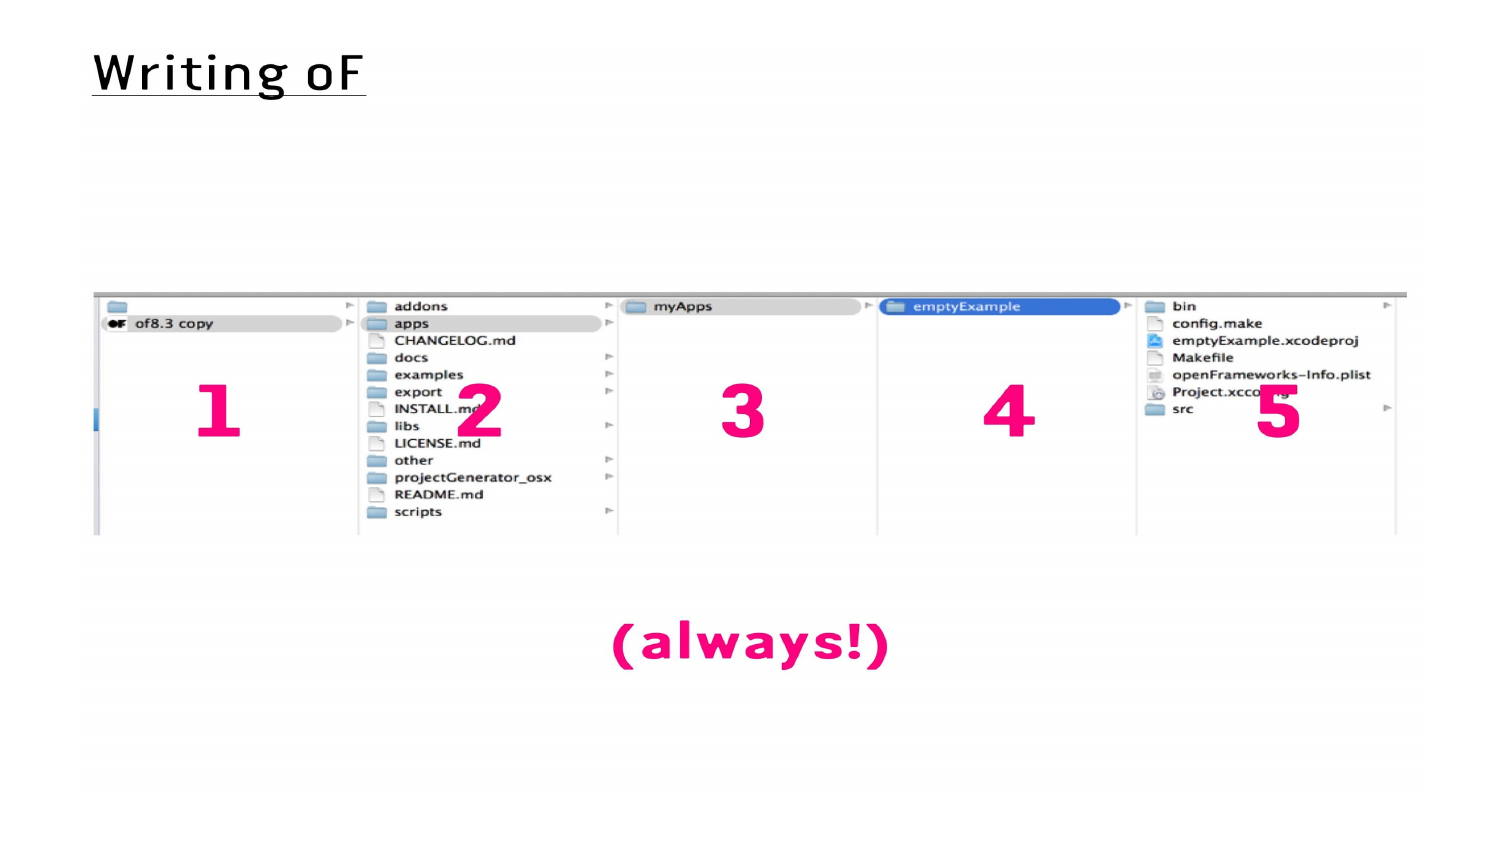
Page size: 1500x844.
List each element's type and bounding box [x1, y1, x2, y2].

picture [74, 33, 1426, 794]
